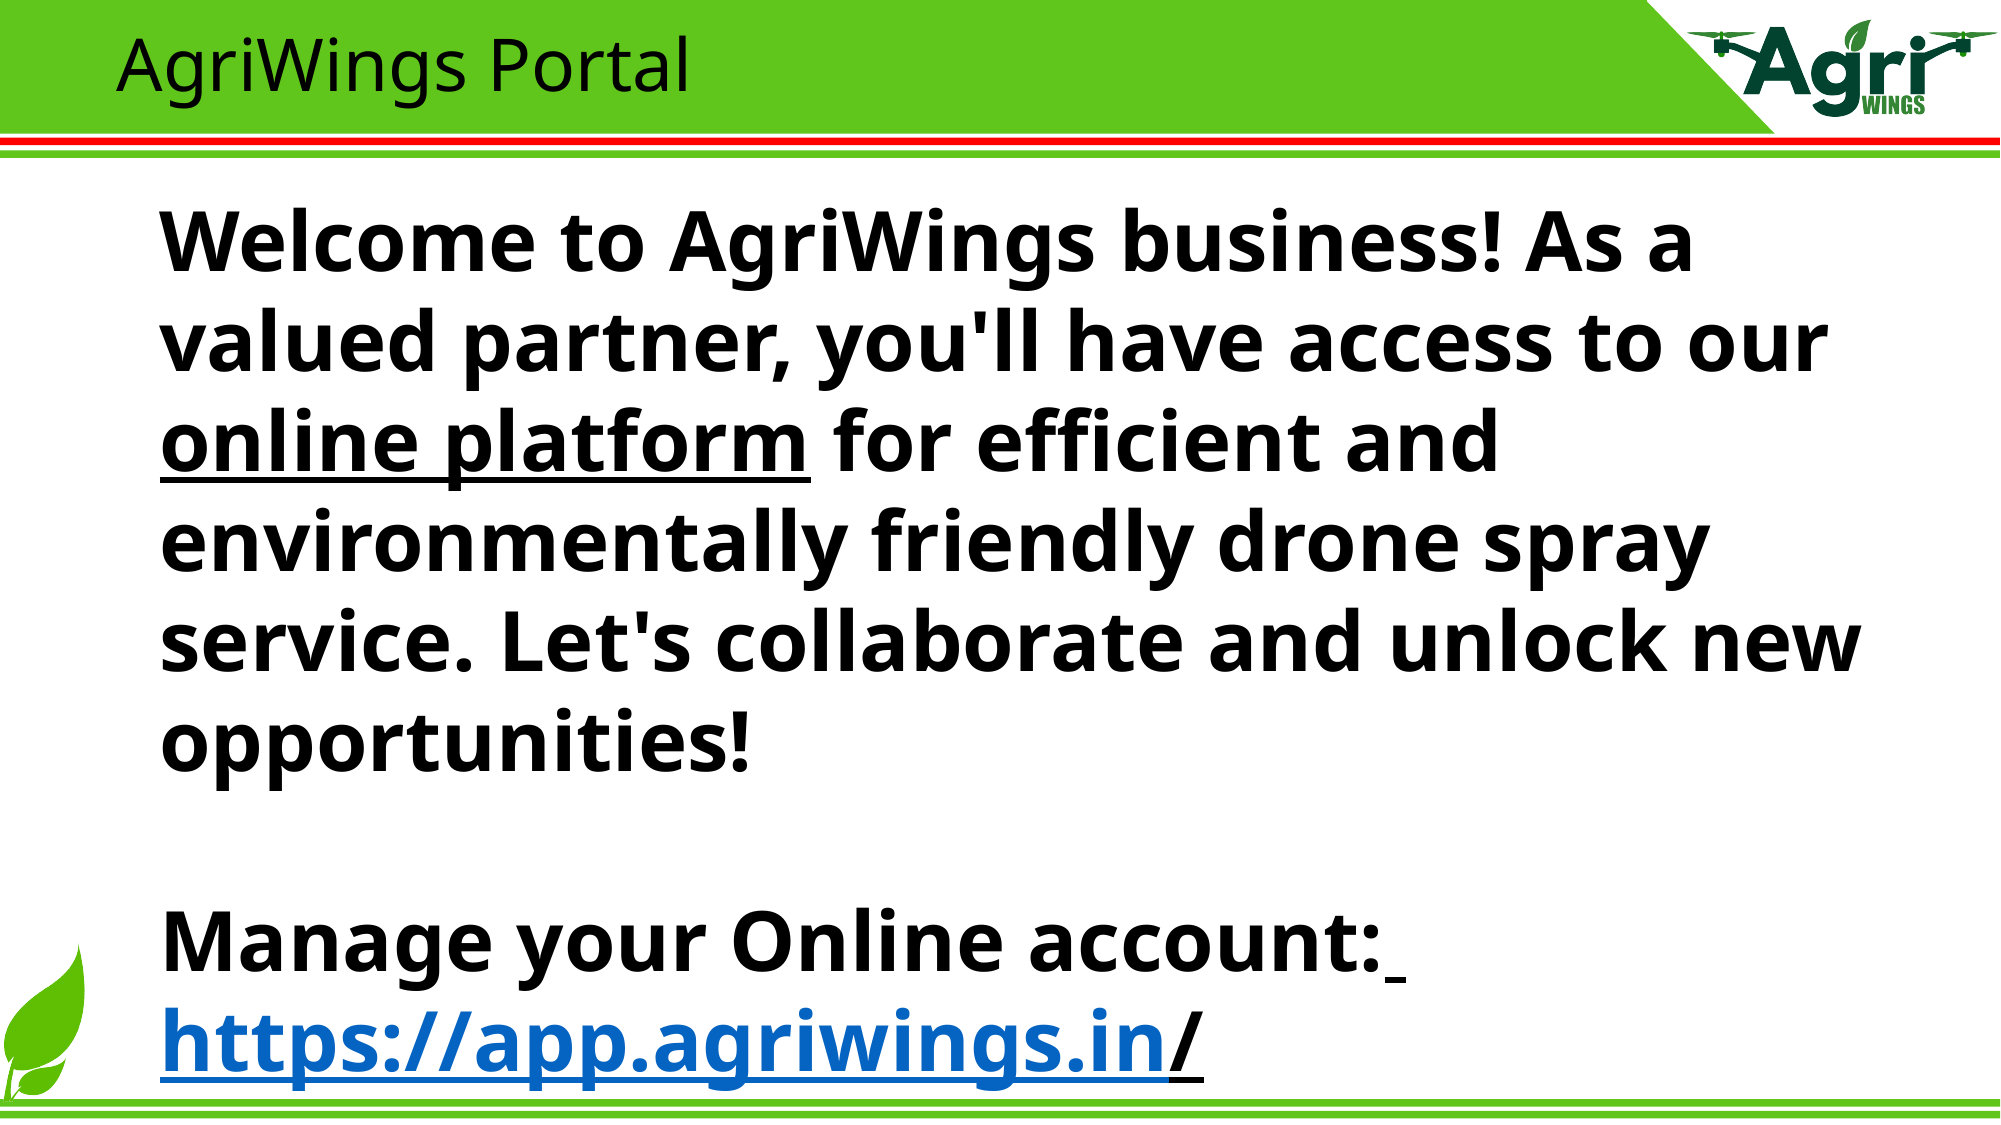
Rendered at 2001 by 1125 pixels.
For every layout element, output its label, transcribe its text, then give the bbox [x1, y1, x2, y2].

picture [1665, 8, 2001, 126]
text_box Welcome to AgriWings business! As a valued partner, you'll have access to our online platform for efficient and environmentally friendly drone spray service. Let's collaborate and unlock new opportunities! Manage your Online account: https://app.agriwings.in/ [144, 180, 1912, 1125]
picture [0, 917, 144, 1125]
text_box AgriWings Portal [101, 11, 1617, 114]
